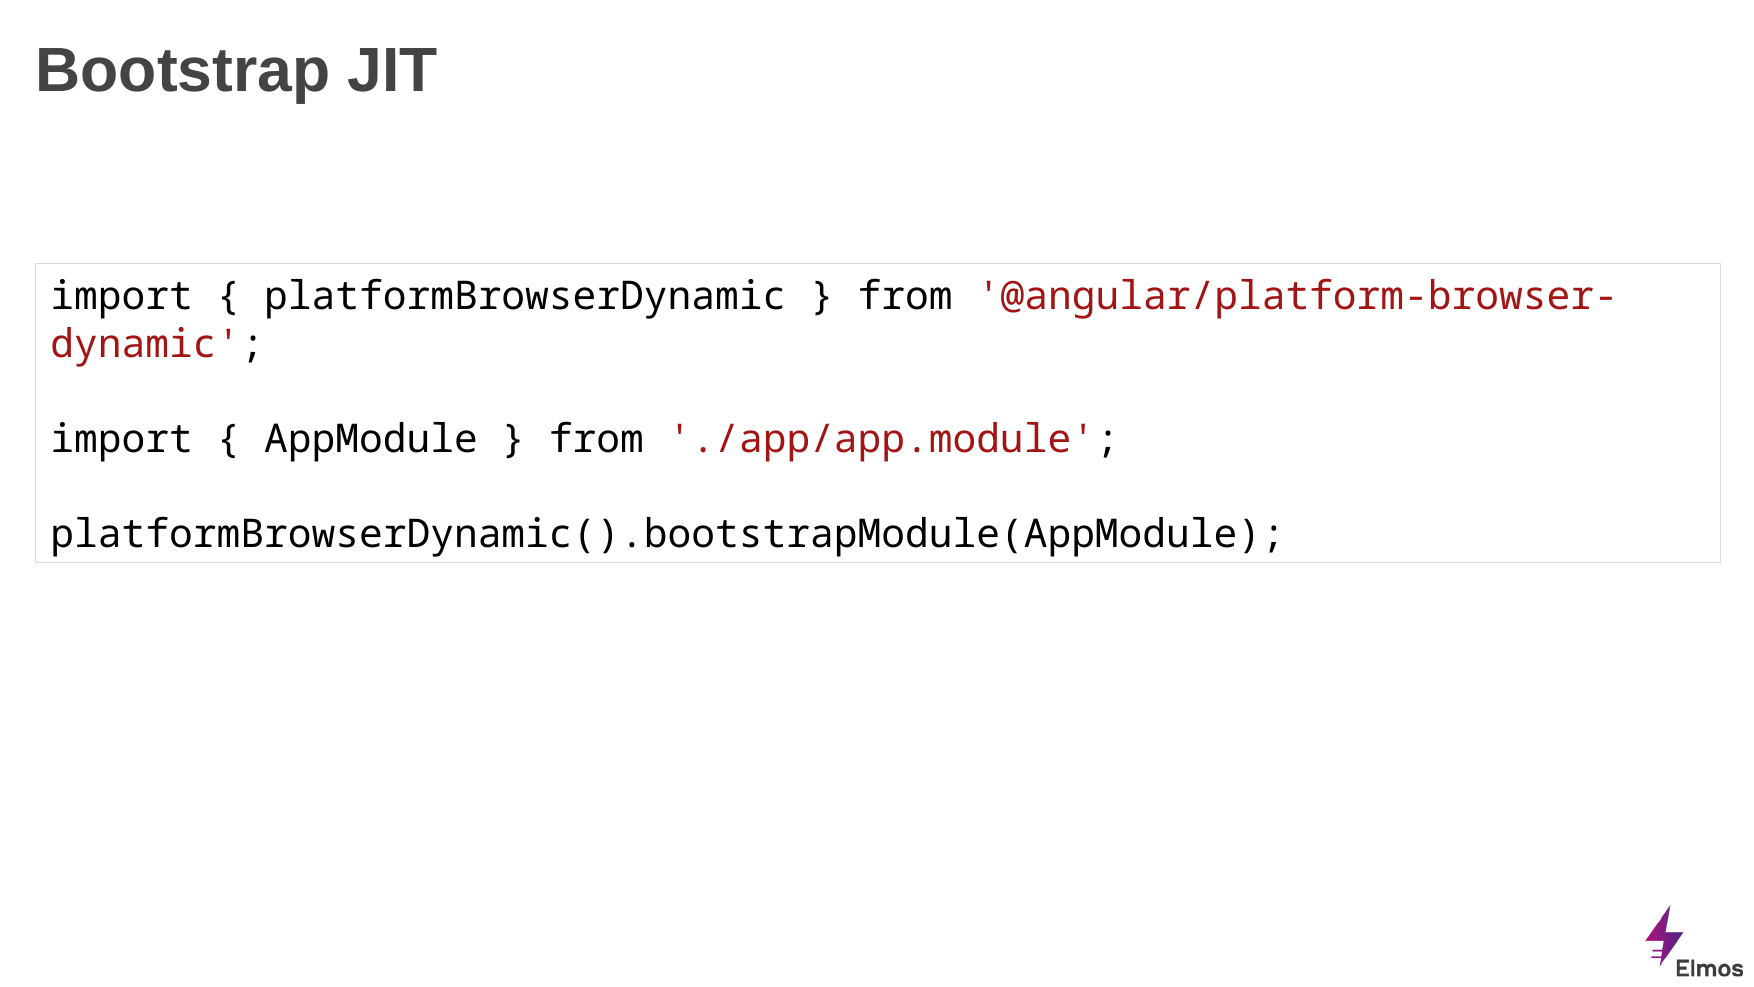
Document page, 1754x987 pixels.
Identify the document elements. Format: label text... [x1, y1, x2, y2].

text_box import { platformBrowserDynamic } from '@angular/platform-browser-dynamic'; import { AppModule } from './app/app.module'; platformBrowserDynamic().bootstrapModule(AppModule); [35, 263, 1721, 563]
title Bootstrap JIT [35, 29, 1721, 133]
picture [1645, 905, 1743, 977]
